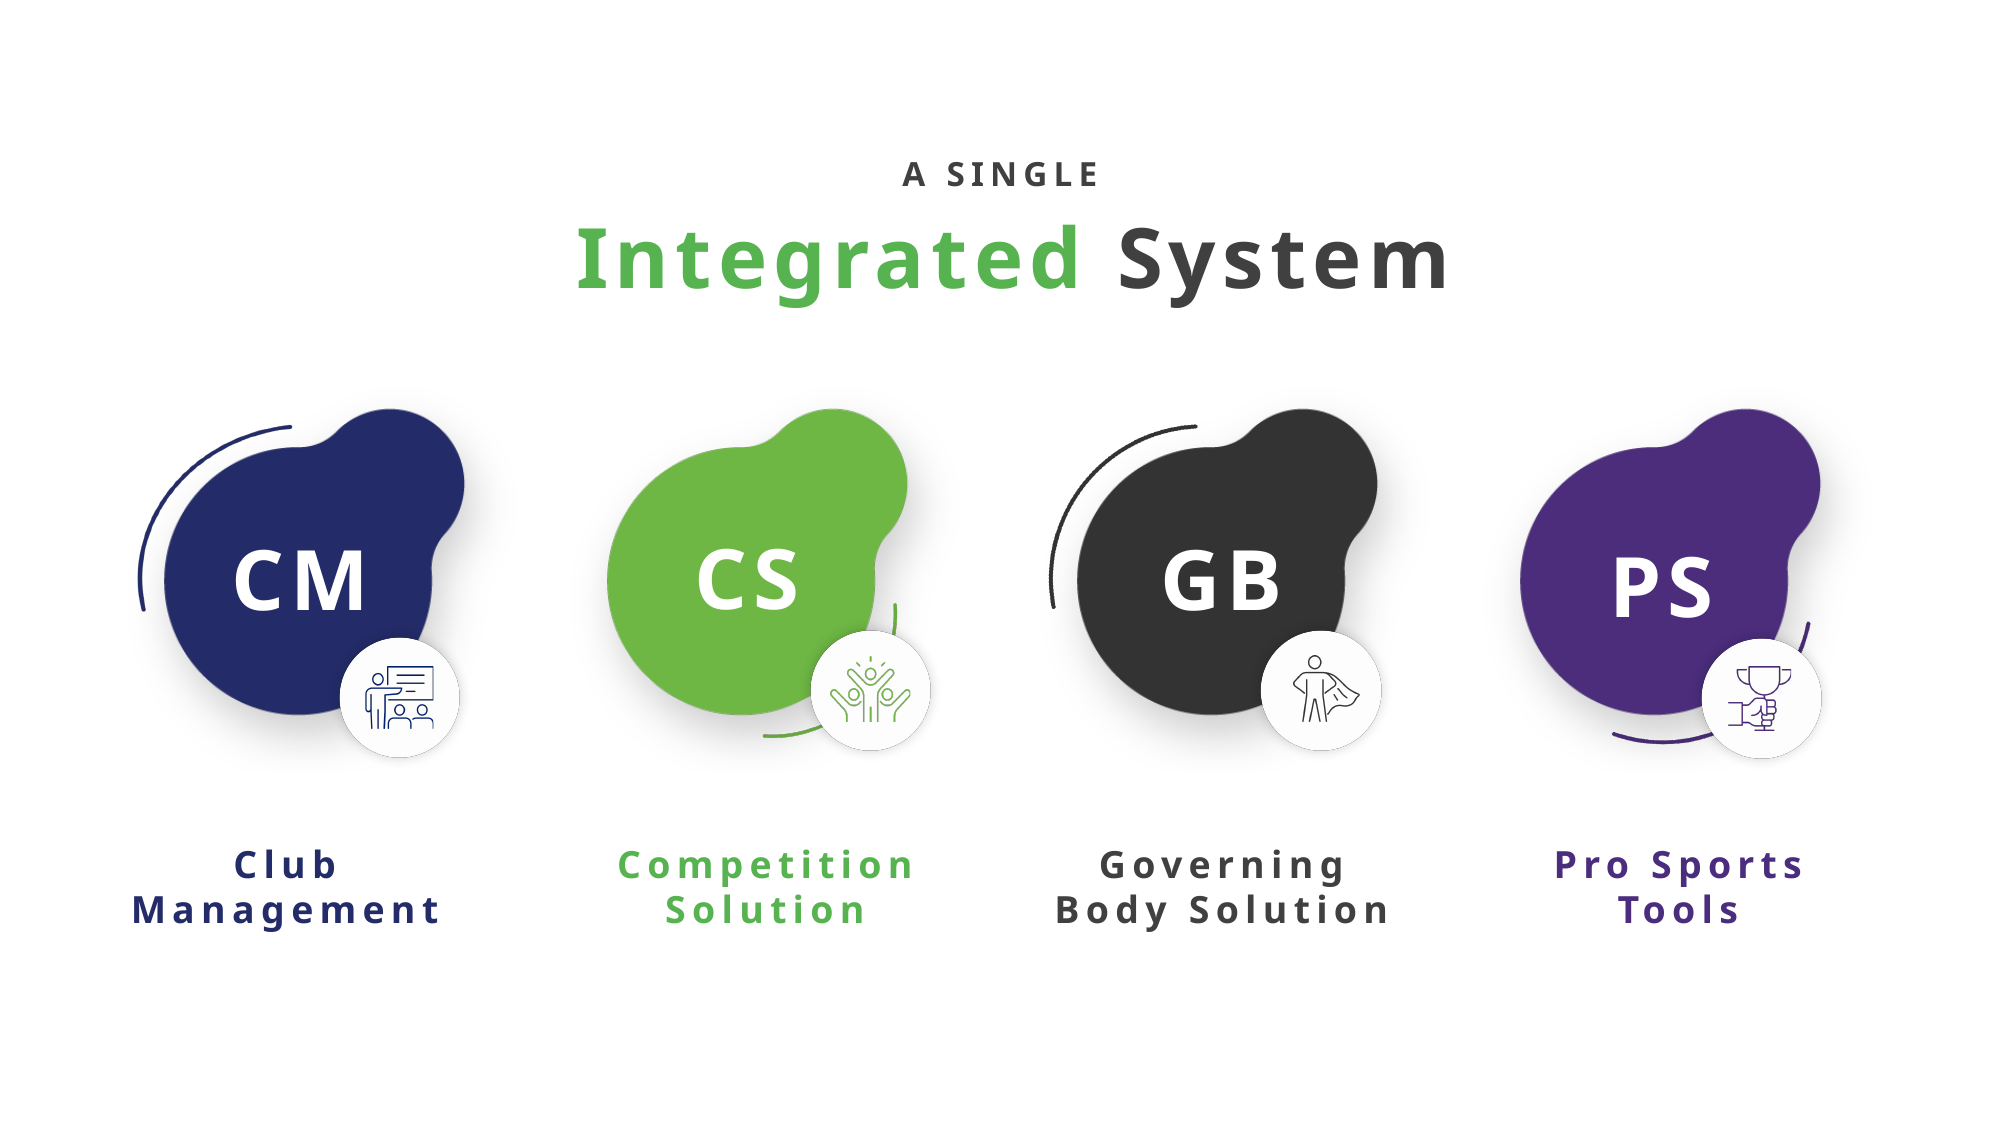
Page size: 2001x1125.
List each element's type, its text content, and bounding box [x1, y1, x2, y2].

picture [556, 294, 1444, 832]
text_box A SINGLE [571, 145, 1429, 201]
text_box Club Management [24, 833, 545, 939]
picture [1465, 353, 1944, 873]
text_box Integrated System [284, 198, 1742, 313]
text_box Pro Sports Tools [1417, 833, 1938, 939]
text_box Governing Body Solution [961, 833, 1417, 939]
picture [0, 292, 531, 791]
text_box Competition Solution [545, 833, 961, 939]
